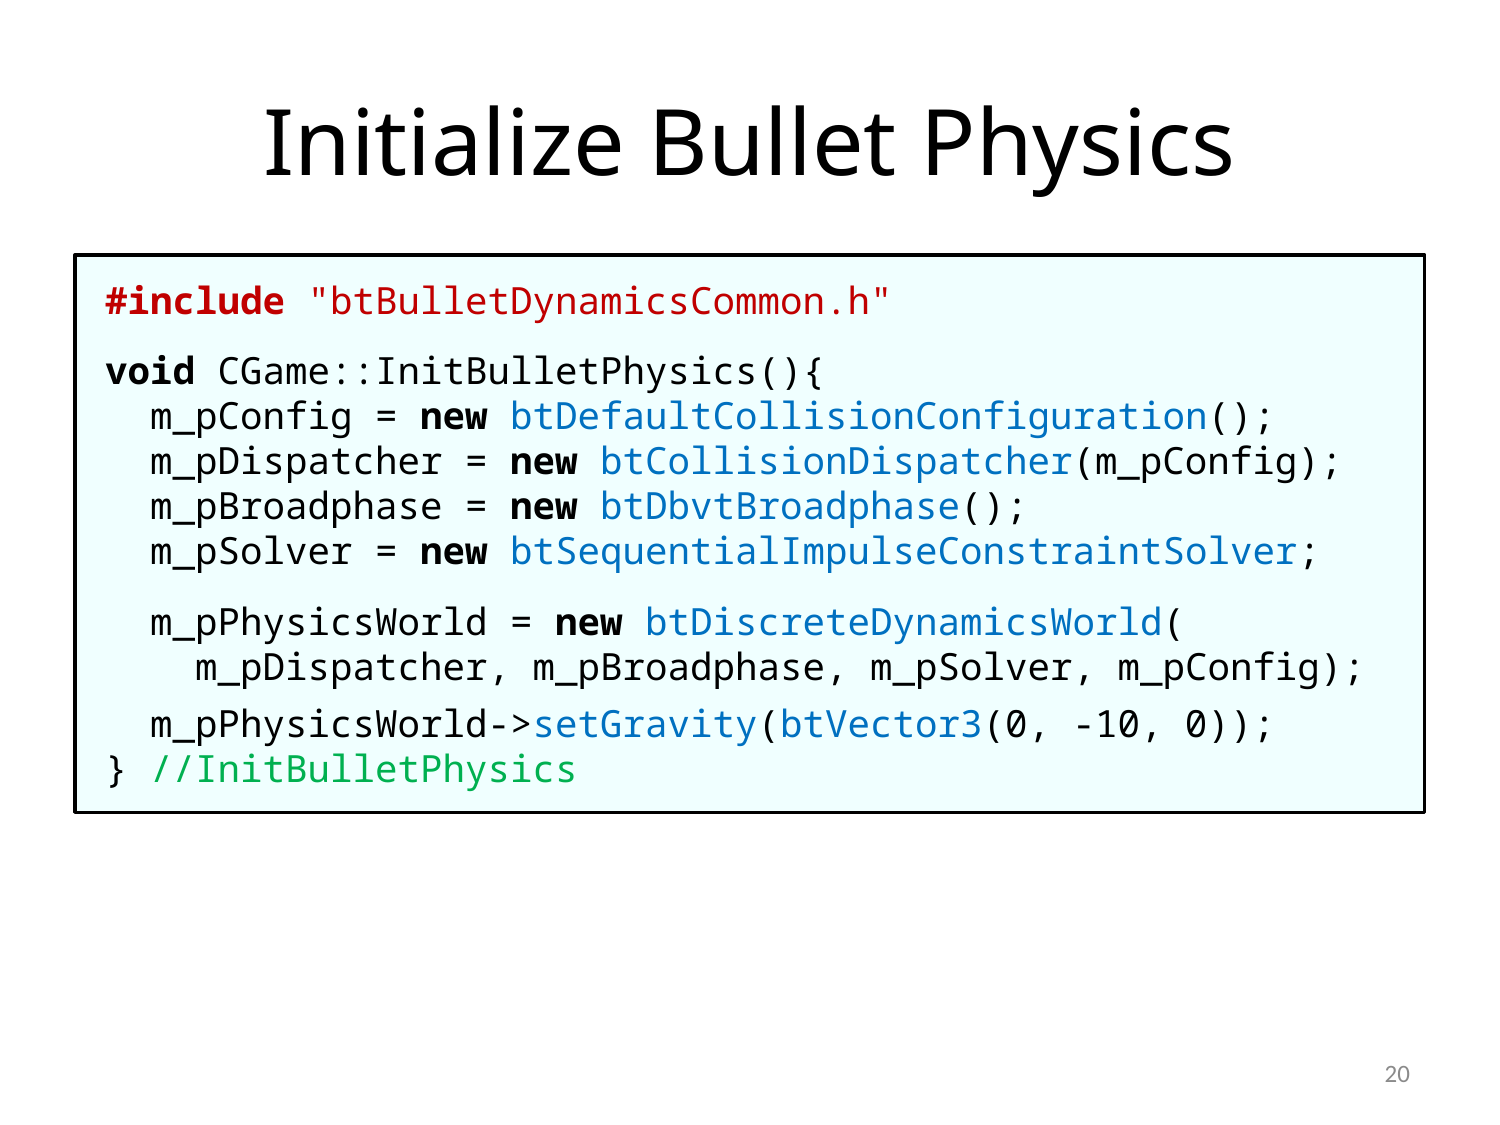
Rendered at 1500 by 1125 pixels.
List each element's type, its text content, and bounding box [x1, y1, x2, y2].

slide_number 20 [1074, 1042, 1425, 1103]
text_box #include "btBulletDynamicsCommon.h" void CGame::InitBulletPhysics(){ m_pConfig = new btDefaultCollisionConfiguration(); m_pDispatcher = new btCollisionDispatcher(m_pConfig); m_pBroadphase = new btDbvtBroadphase(); m_pSolver = new btSequentialImpulseConstraintSolver; m_pPhysicsWorld = new btDiscreteDynamicsWorld( m_pDispatcher, m_pBroadphase, m_pSolver, m_pConfig); m_pPhysicsWorld->setGravity(btVector3(0, -10, 0)); } //InitBulletPhysics [74, 254, 1425, 813]
title Initialize Bullet Physics [75, 45, 1425, 233]
